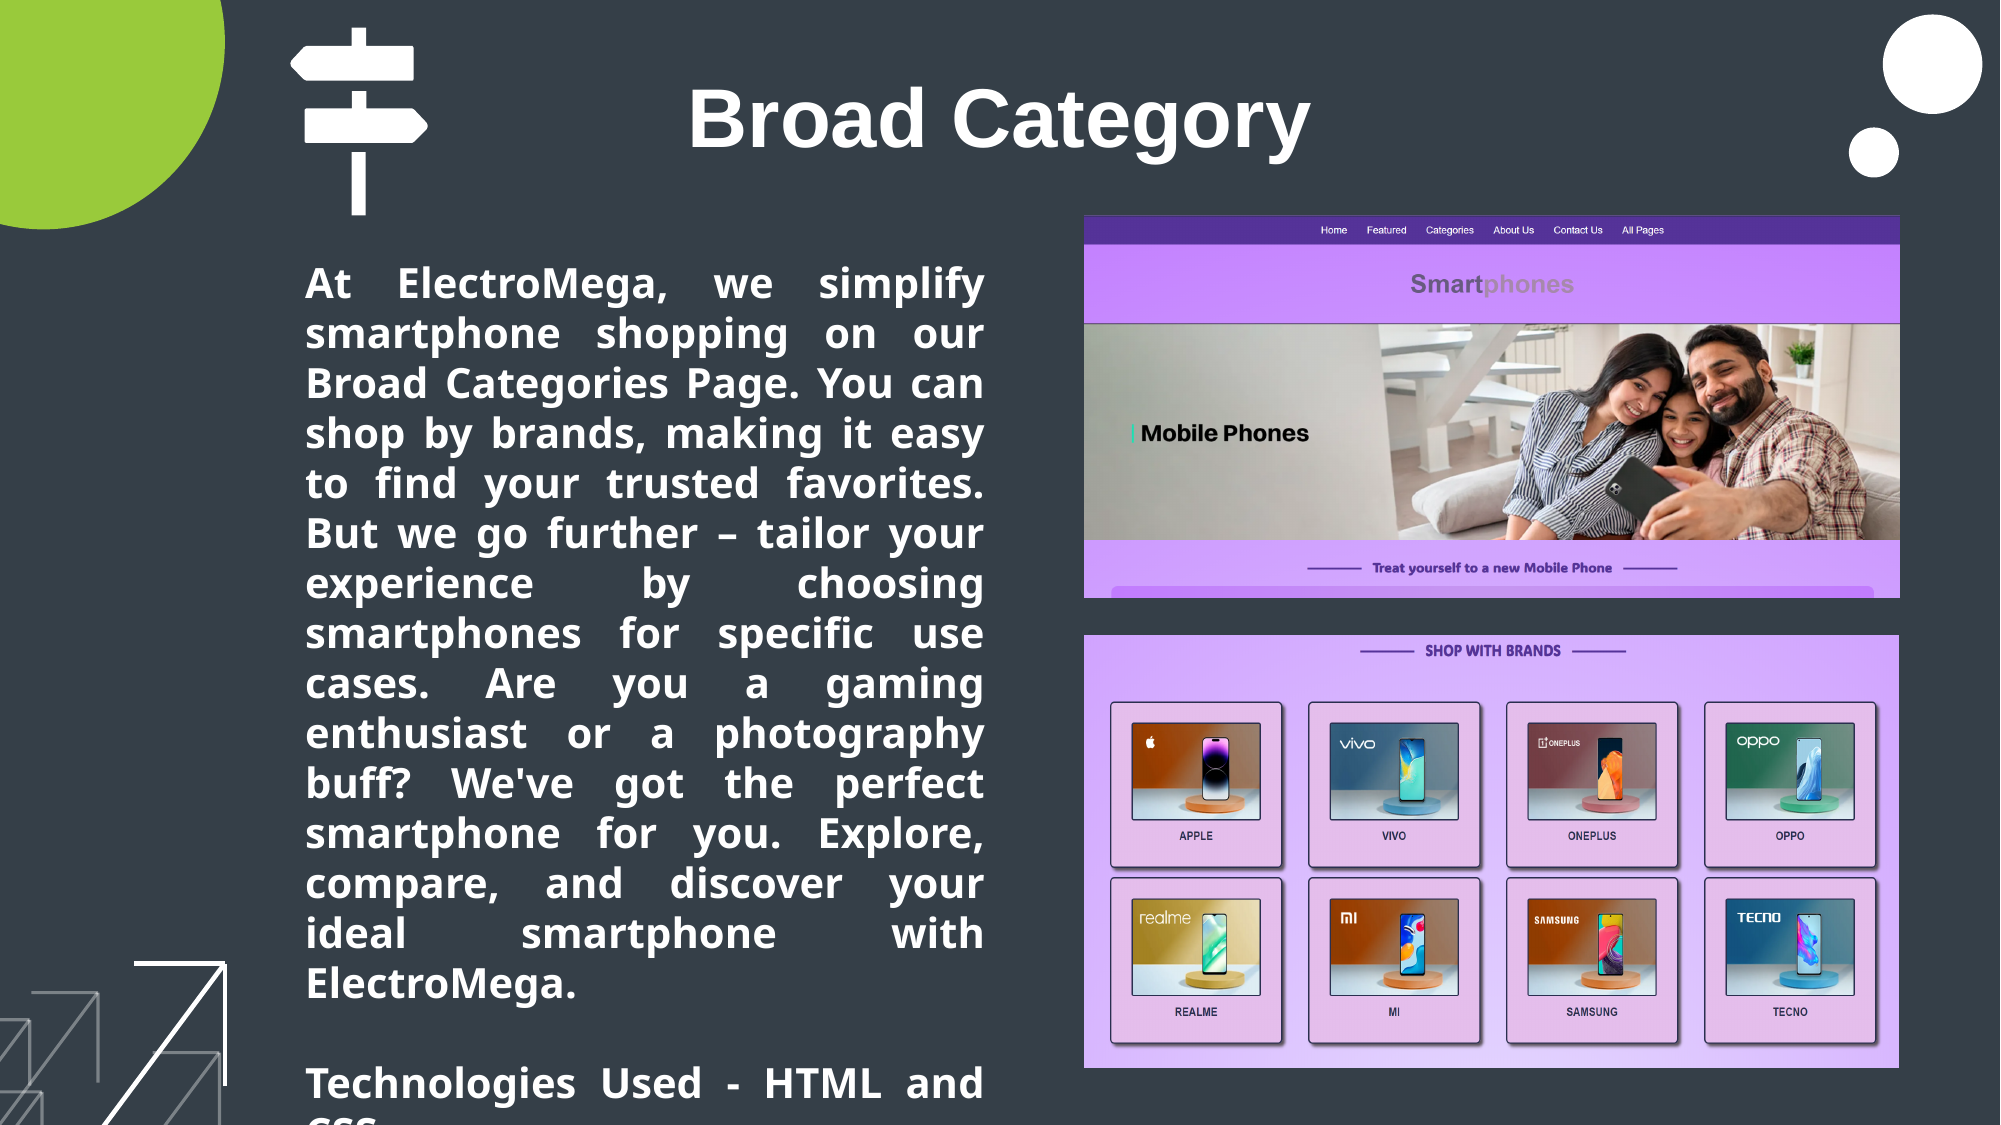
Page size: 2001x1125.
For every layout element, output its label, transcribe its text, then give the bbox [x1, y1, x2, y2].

text_box Broad Category [460, 56, 1540, 172]
text_box [1847, 126, 1900, 179]
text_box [290, 27, 428, 216]
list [1084, 635, 1899, 1068]
picture [1084, 215, 1900, 598]
text_box At ElectroMega, we simplify smartphone shopping on our Broad Categories Page. You can shop by brands, making it easy to find your trusted favorites. But we go further – tailor your experience by choosing smartphones for specific use cases. Are you a gaming enthusiast or a photography buff? We've got the perfect smartphone for you. Explore, compare, and discover your ideal smartphone with ElectroMega. Technologies Used - HTML and CSS [290, 249, 1000, 804]
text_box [0, 963, 225, 1125]
text_box [0, 0, 226, 231]
text_box [1881, 13, 1984, 116]
